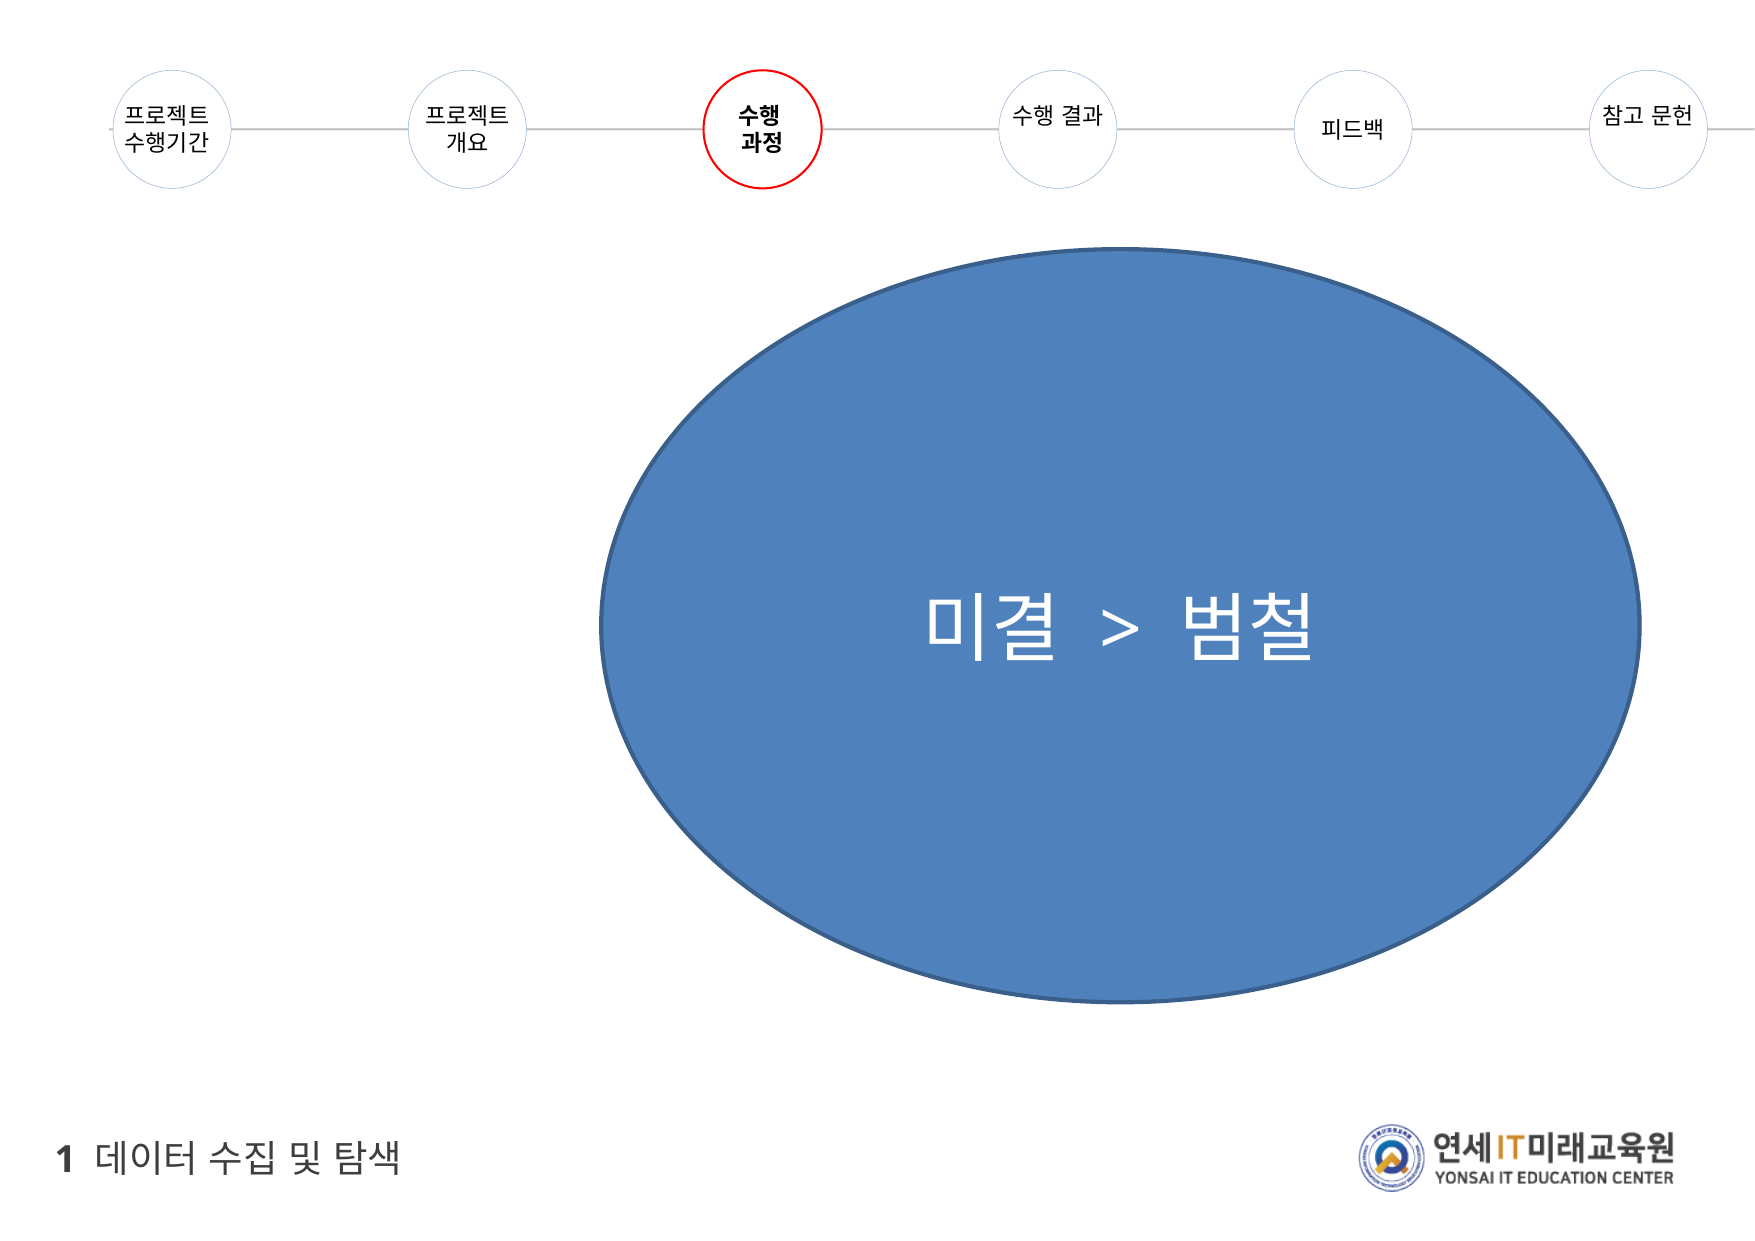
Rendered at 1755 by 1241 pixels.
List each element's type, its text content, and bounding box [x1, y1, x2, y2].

picture [1357, 1124, 1684, 1192]
text_box 1 데이터 수집 및 탐색 [39, 1127, 563, 1188]
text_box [109, 70, 1755, 189]
text_box 미결 > 범철 [599, 246, 1642, 1005]
